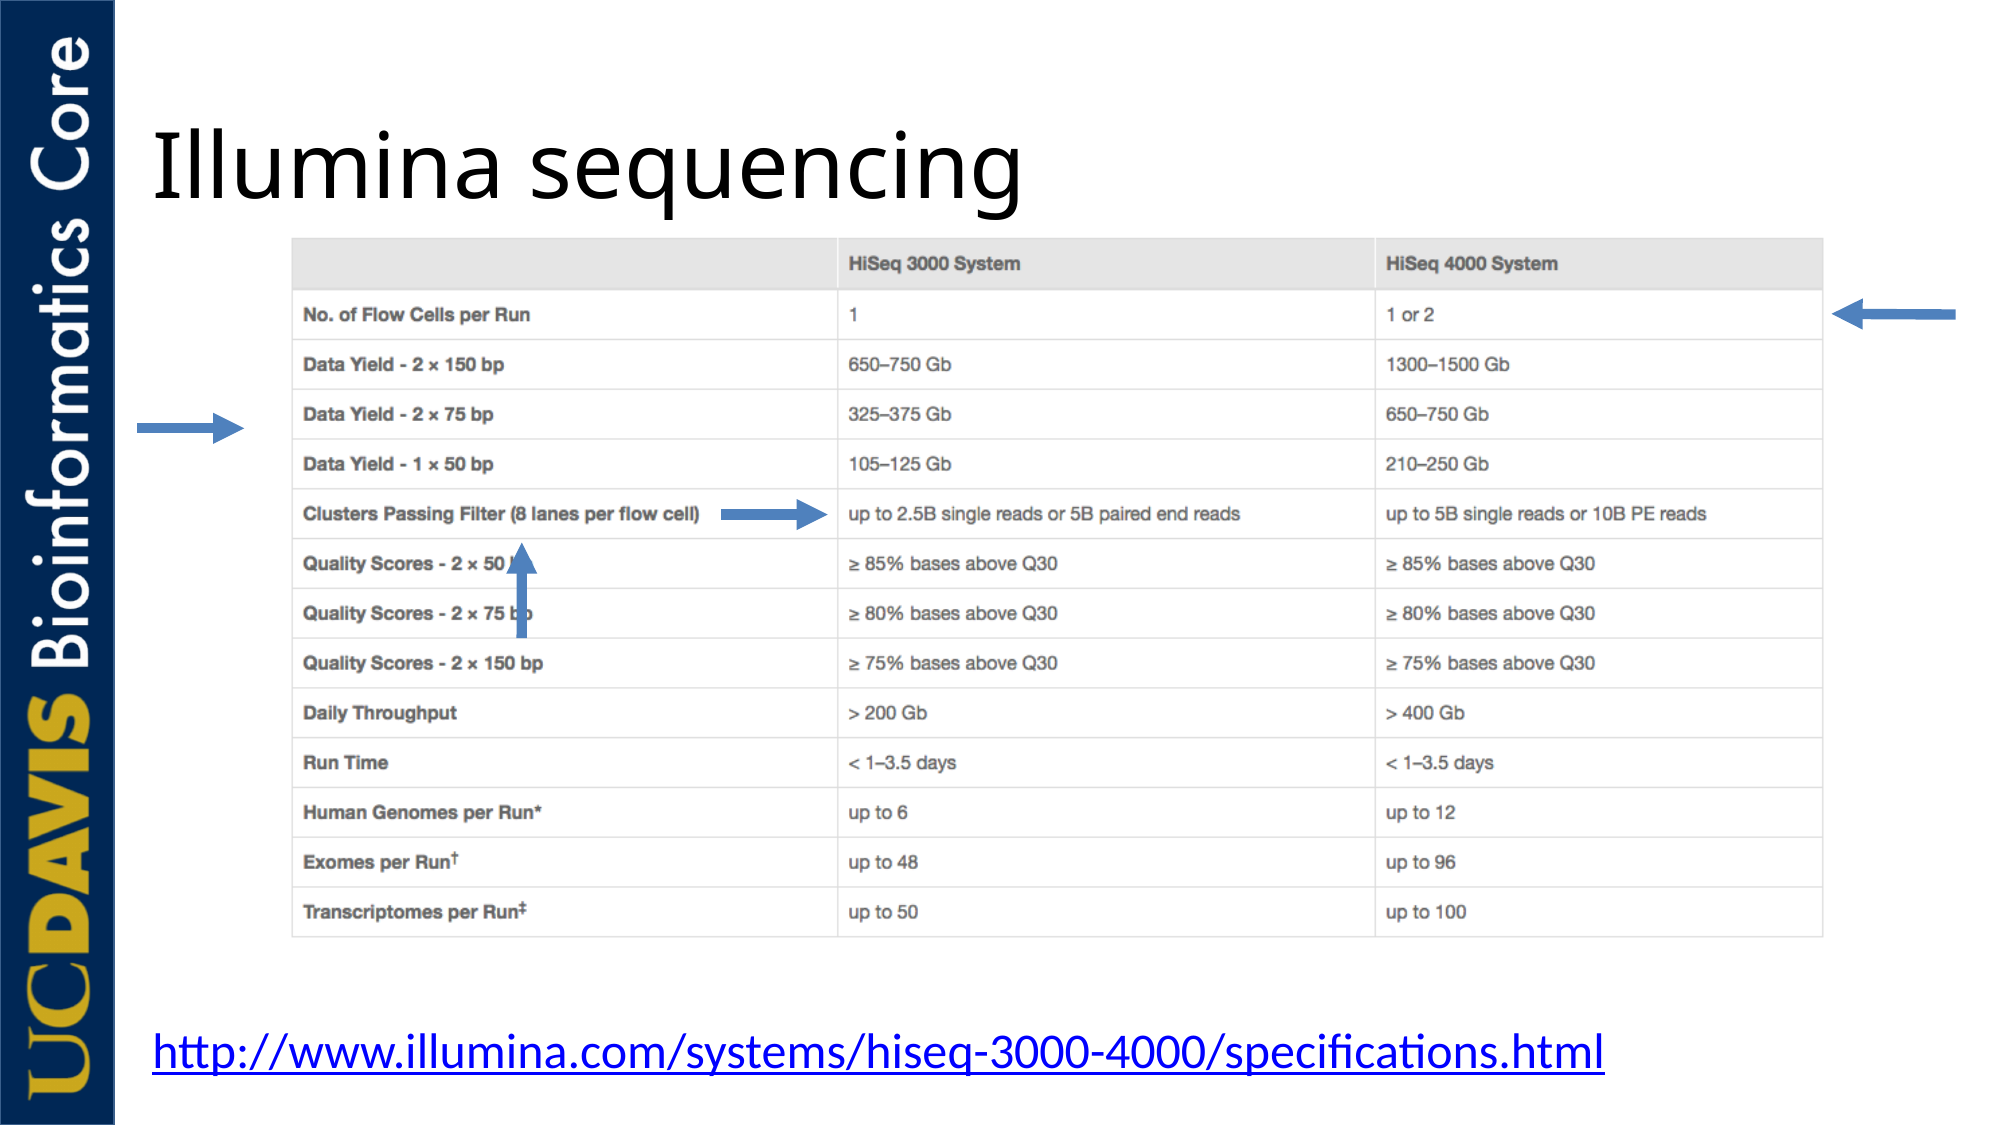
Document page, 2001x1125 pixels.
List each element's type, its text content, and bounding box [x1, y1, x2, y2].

picture [8, 0, 112, 1121]
list http://www.illumina.com/systems/hiseq-3000-4000/specifications.html [137, 1017, 1863, 1103]
picture [285, 234, 1833, 947]
title Illumina sequencing [137, 59, 1863, 278]
